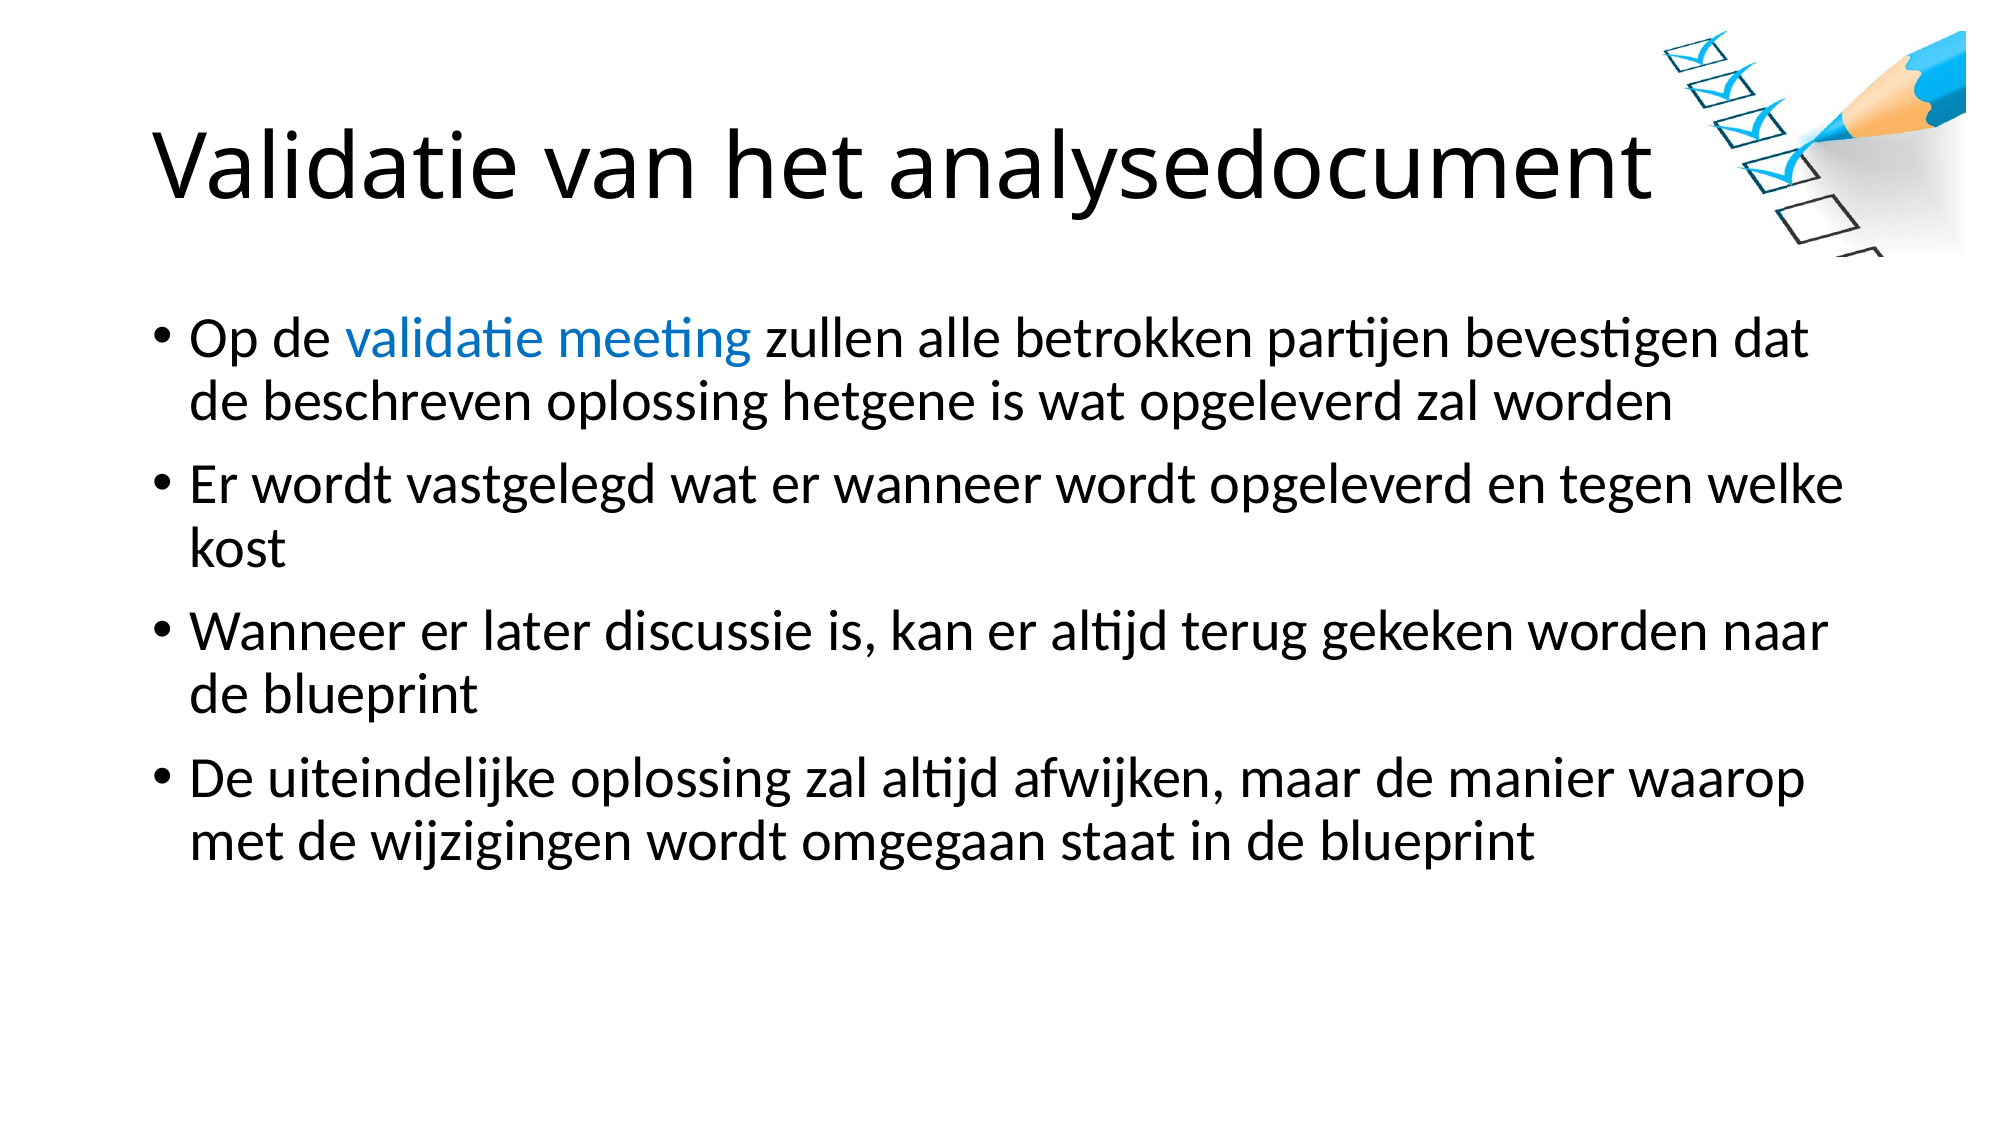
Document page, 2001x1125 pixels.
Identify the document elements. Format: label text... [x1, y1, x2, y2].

picture [1662, 31, 1966, 257]
title Validatie van het analysedocument [137, 59, 1863, 278]
list Op de validatie meeting zullen alle betrokken partijen bevestigen dat de beschreven oplossing hetgene is wat opgeleverd zal worden Er wordt vastgelegd wat er wanneer wordt opgeleverd en tegen welke kost Wanneer er later discussie is, kan er altijd terug gekeken worden naar de blueprint De uiteindelijke oplossing zal altijd afwijken, maar de manier waarop met de wijzigingen wordt omgegaan staat in de blueprint [137, 299, 1863, 1014]
